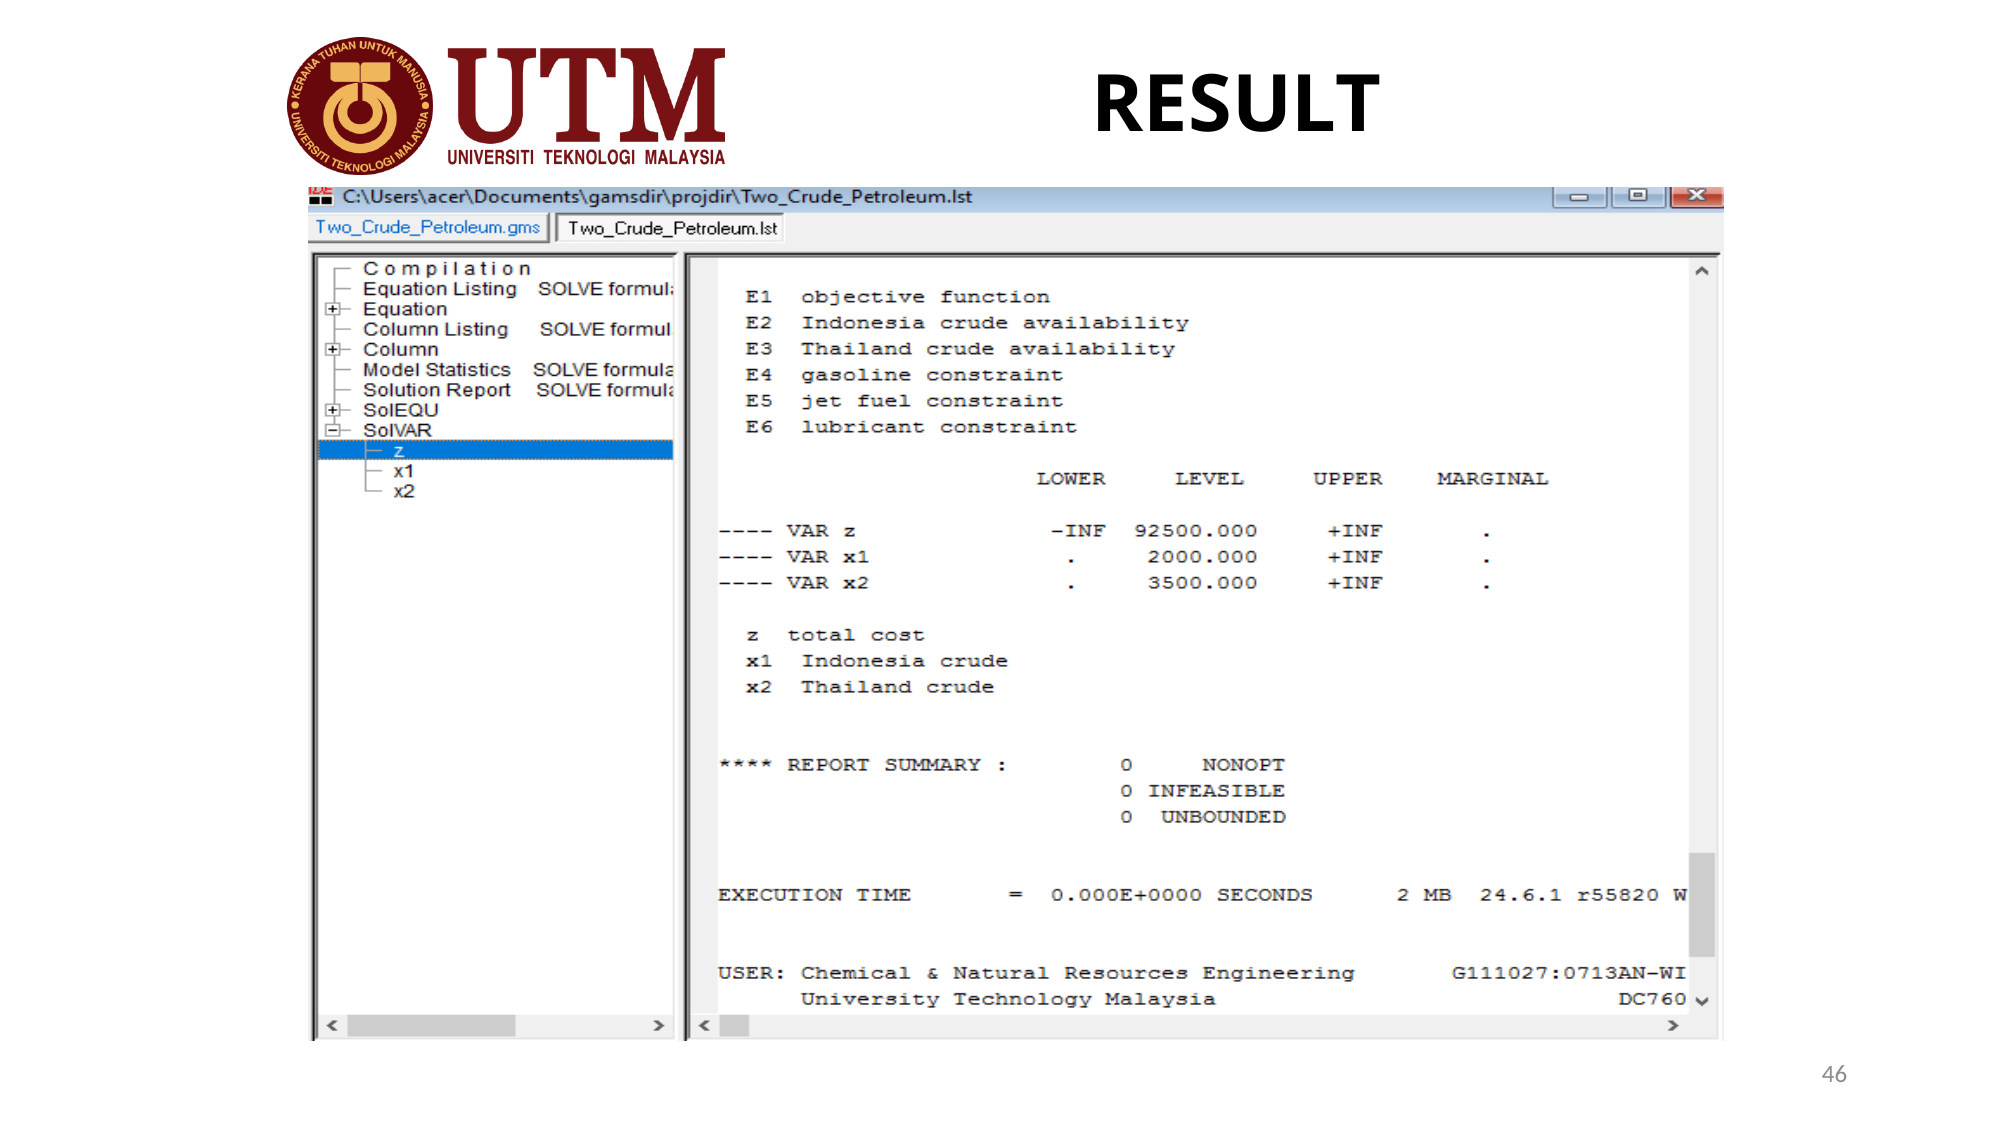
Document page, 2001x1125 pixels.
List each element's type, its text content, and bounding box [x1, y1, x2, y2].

picture [287, 37, 725, 175]
slide_number 46 [1412, 1042, 1863, 1103]
title RESULT [750, 24, 1724, 187]
picture [308, 187, 1724, 1041]
